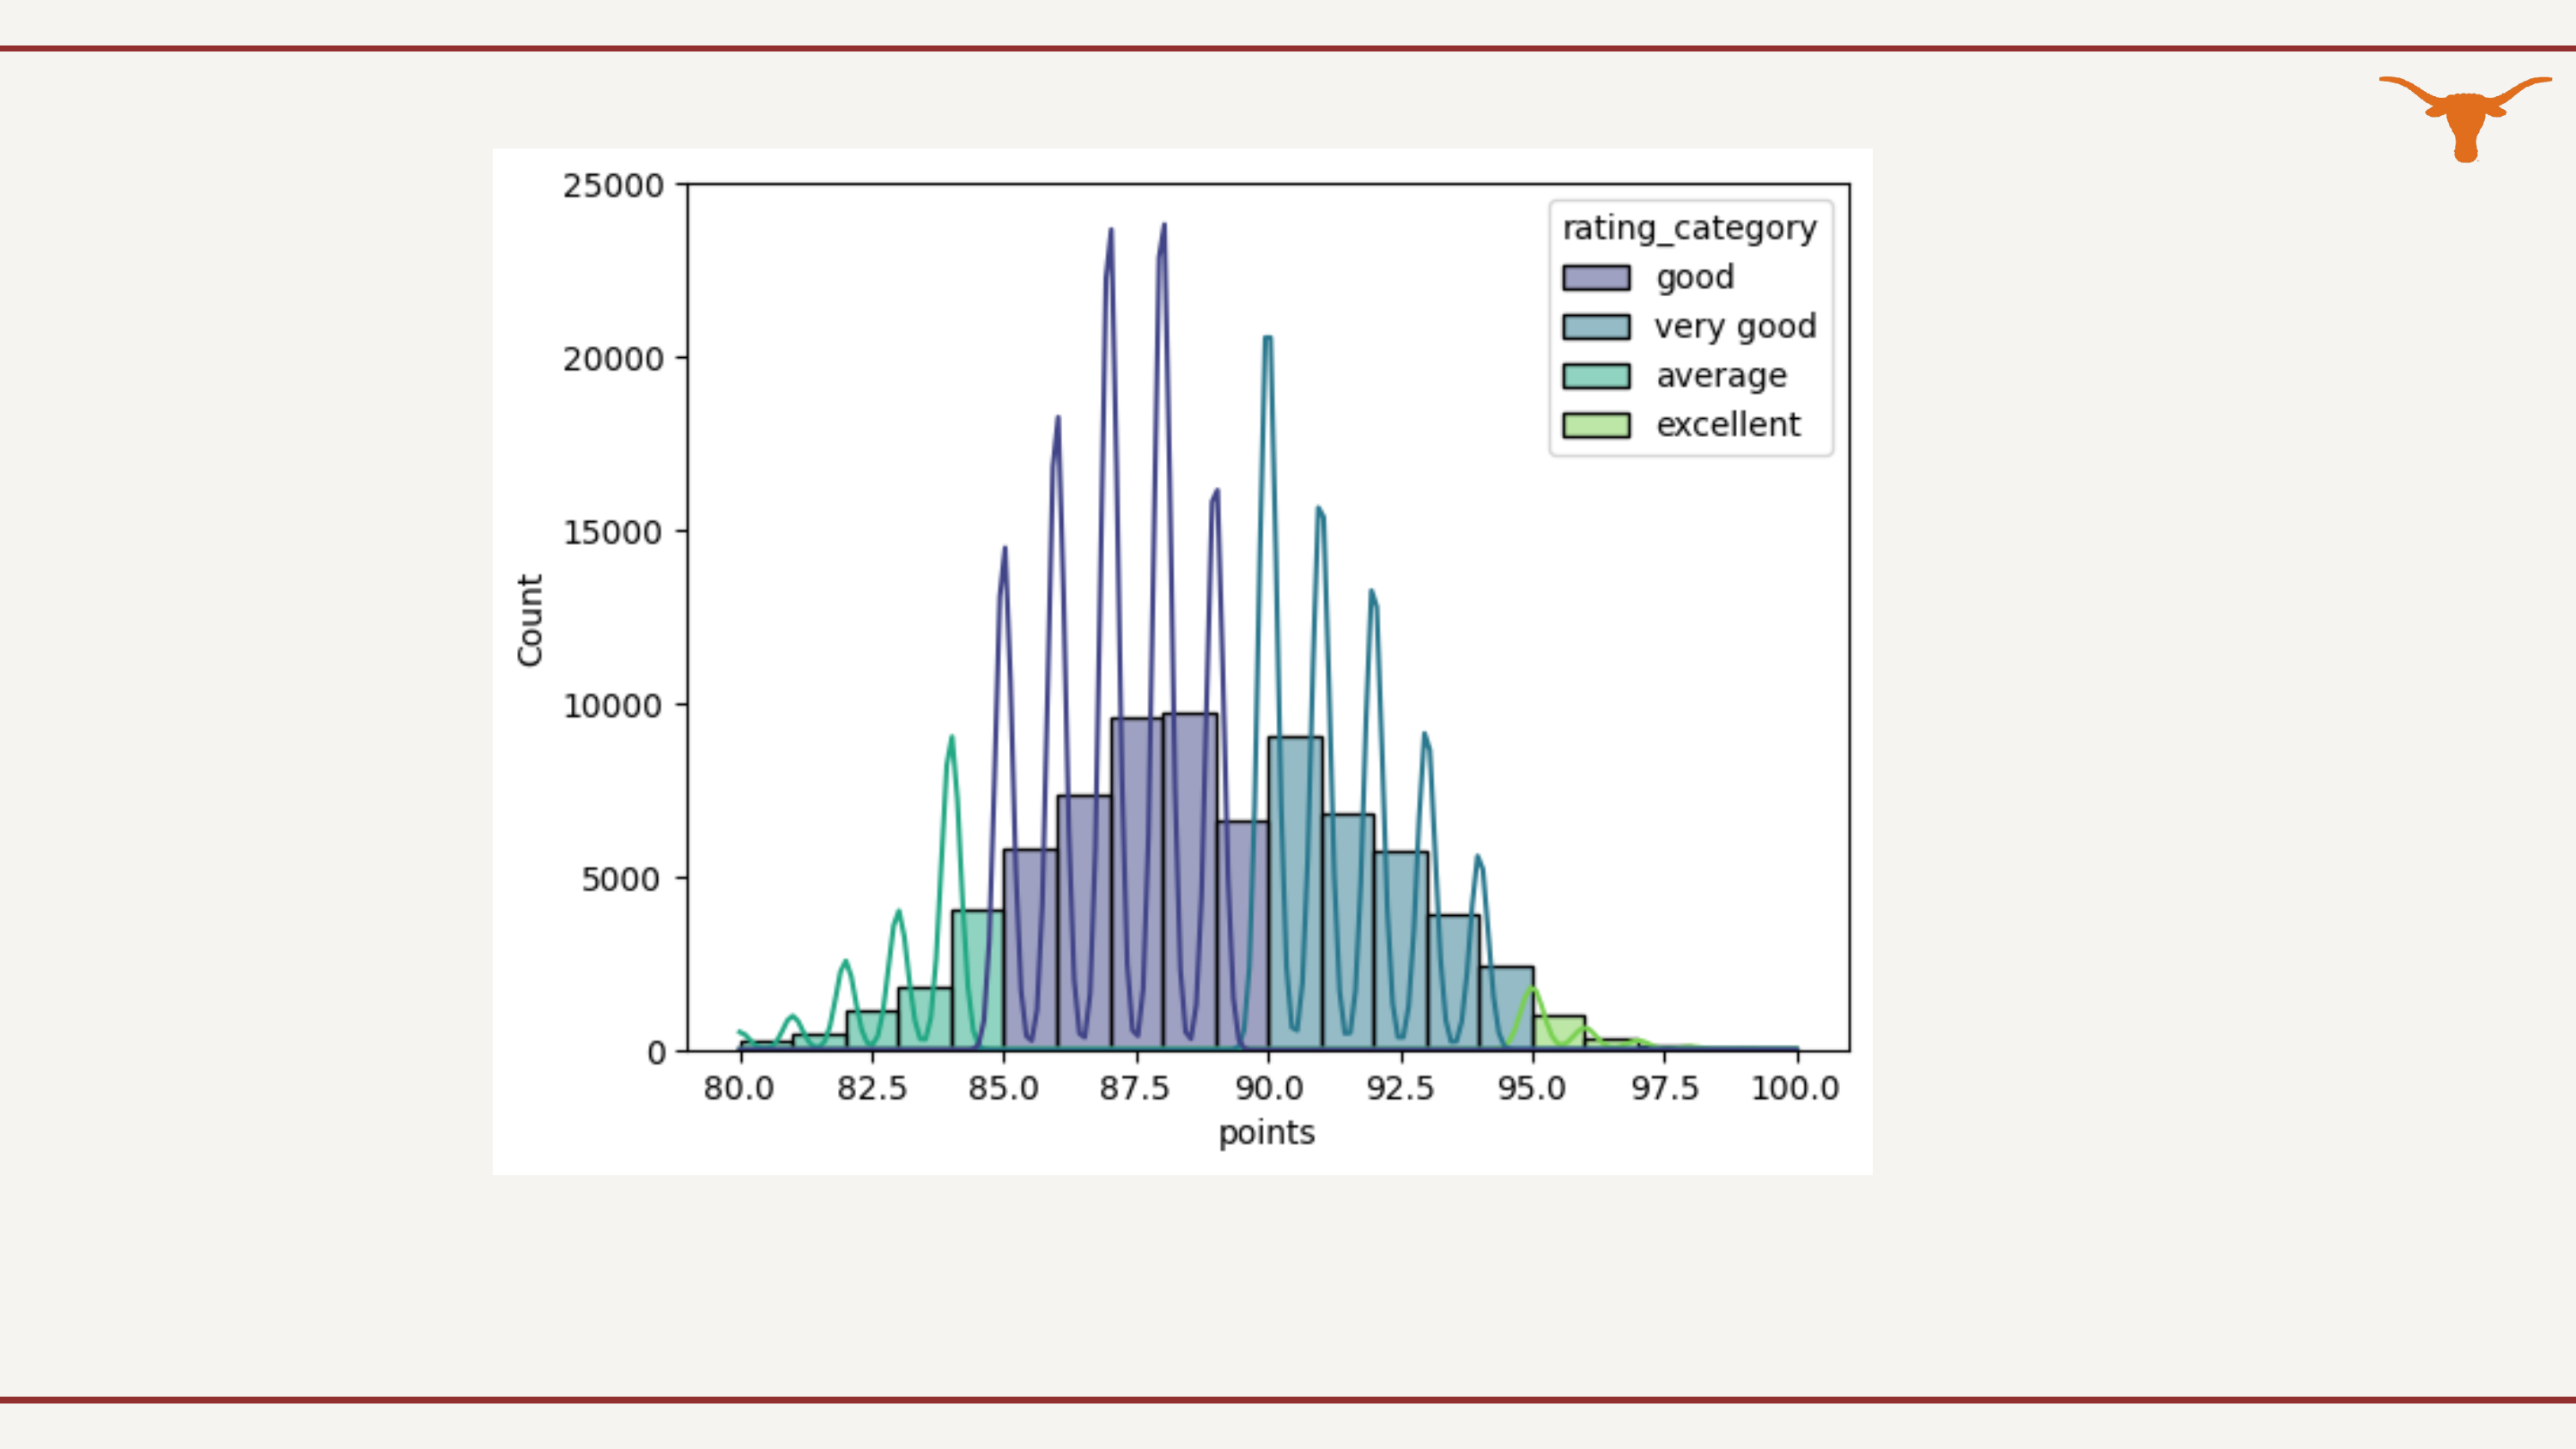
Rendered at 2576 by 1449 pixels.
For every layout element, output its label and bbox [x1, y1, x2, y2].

picture [2375, 65, 2560, 175]
picture [492, 149, 1873, 1175]
text_box [0, 1375, 2576, 1404]
text_box [0, 24, 2576, 52]
